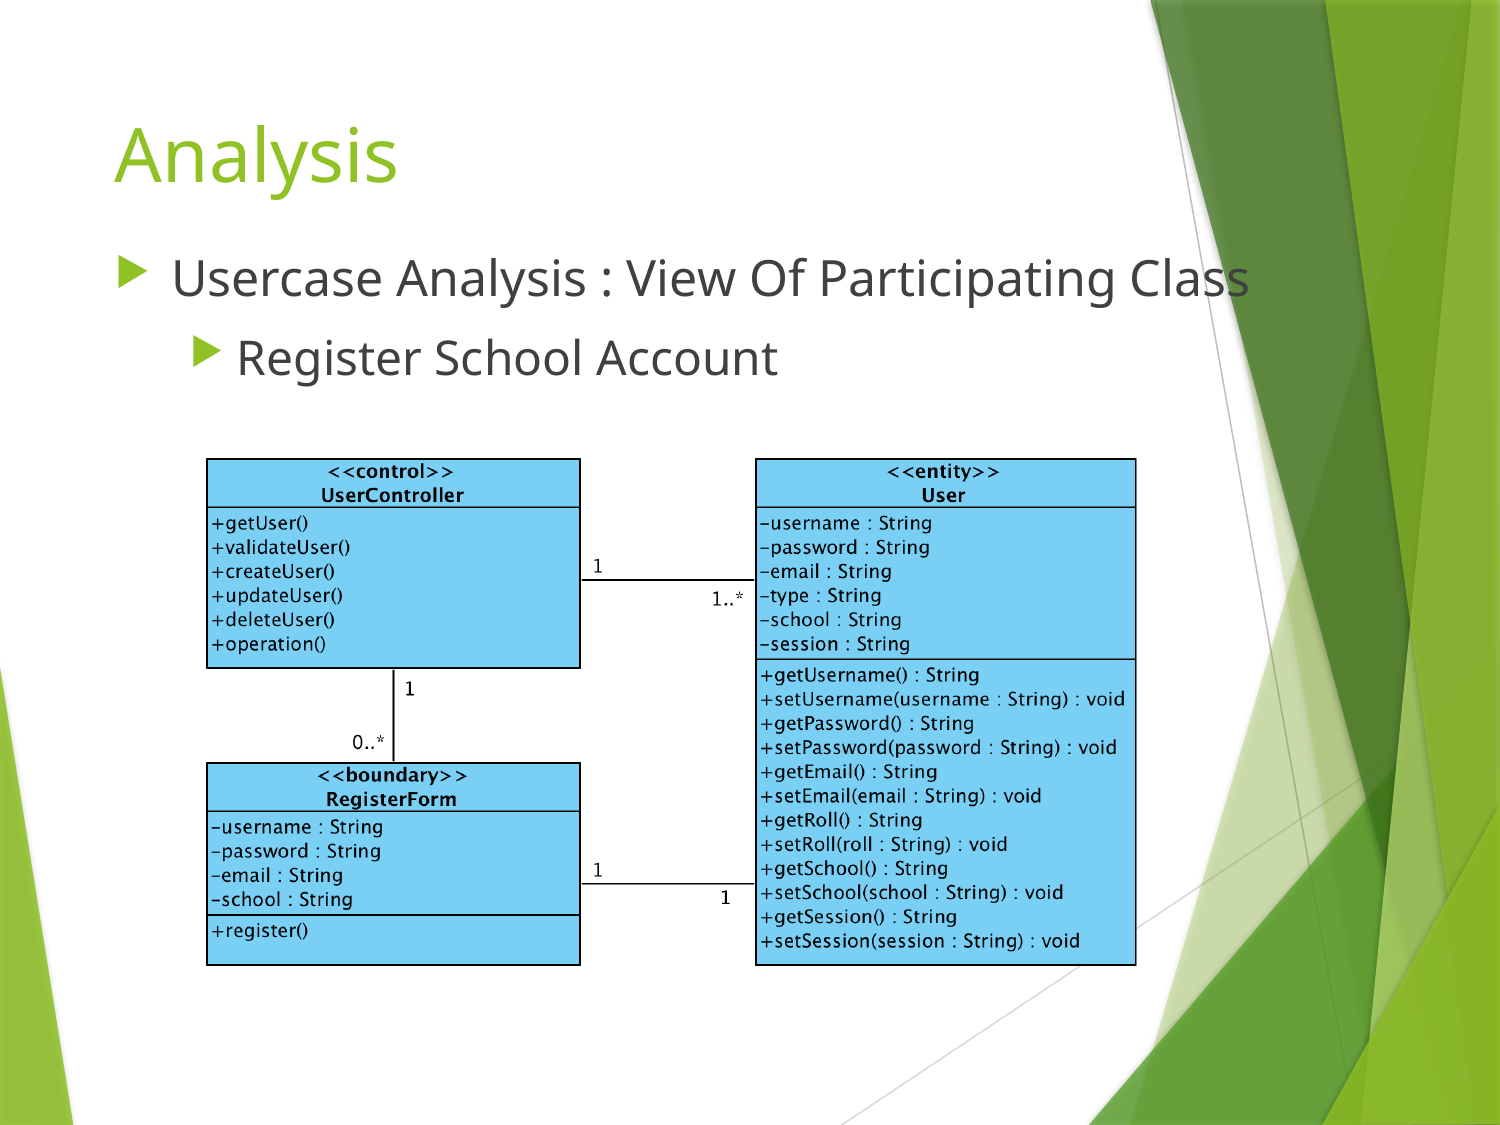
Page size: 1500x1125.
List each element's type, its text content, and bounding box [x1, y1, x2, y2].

list Usercase Analysis : View Of Participating Class Register School Account [99, 239, 1277, 876]
picture [202, 455, 1142, 970]
title Analysis [99, 99, 1142, 239]
